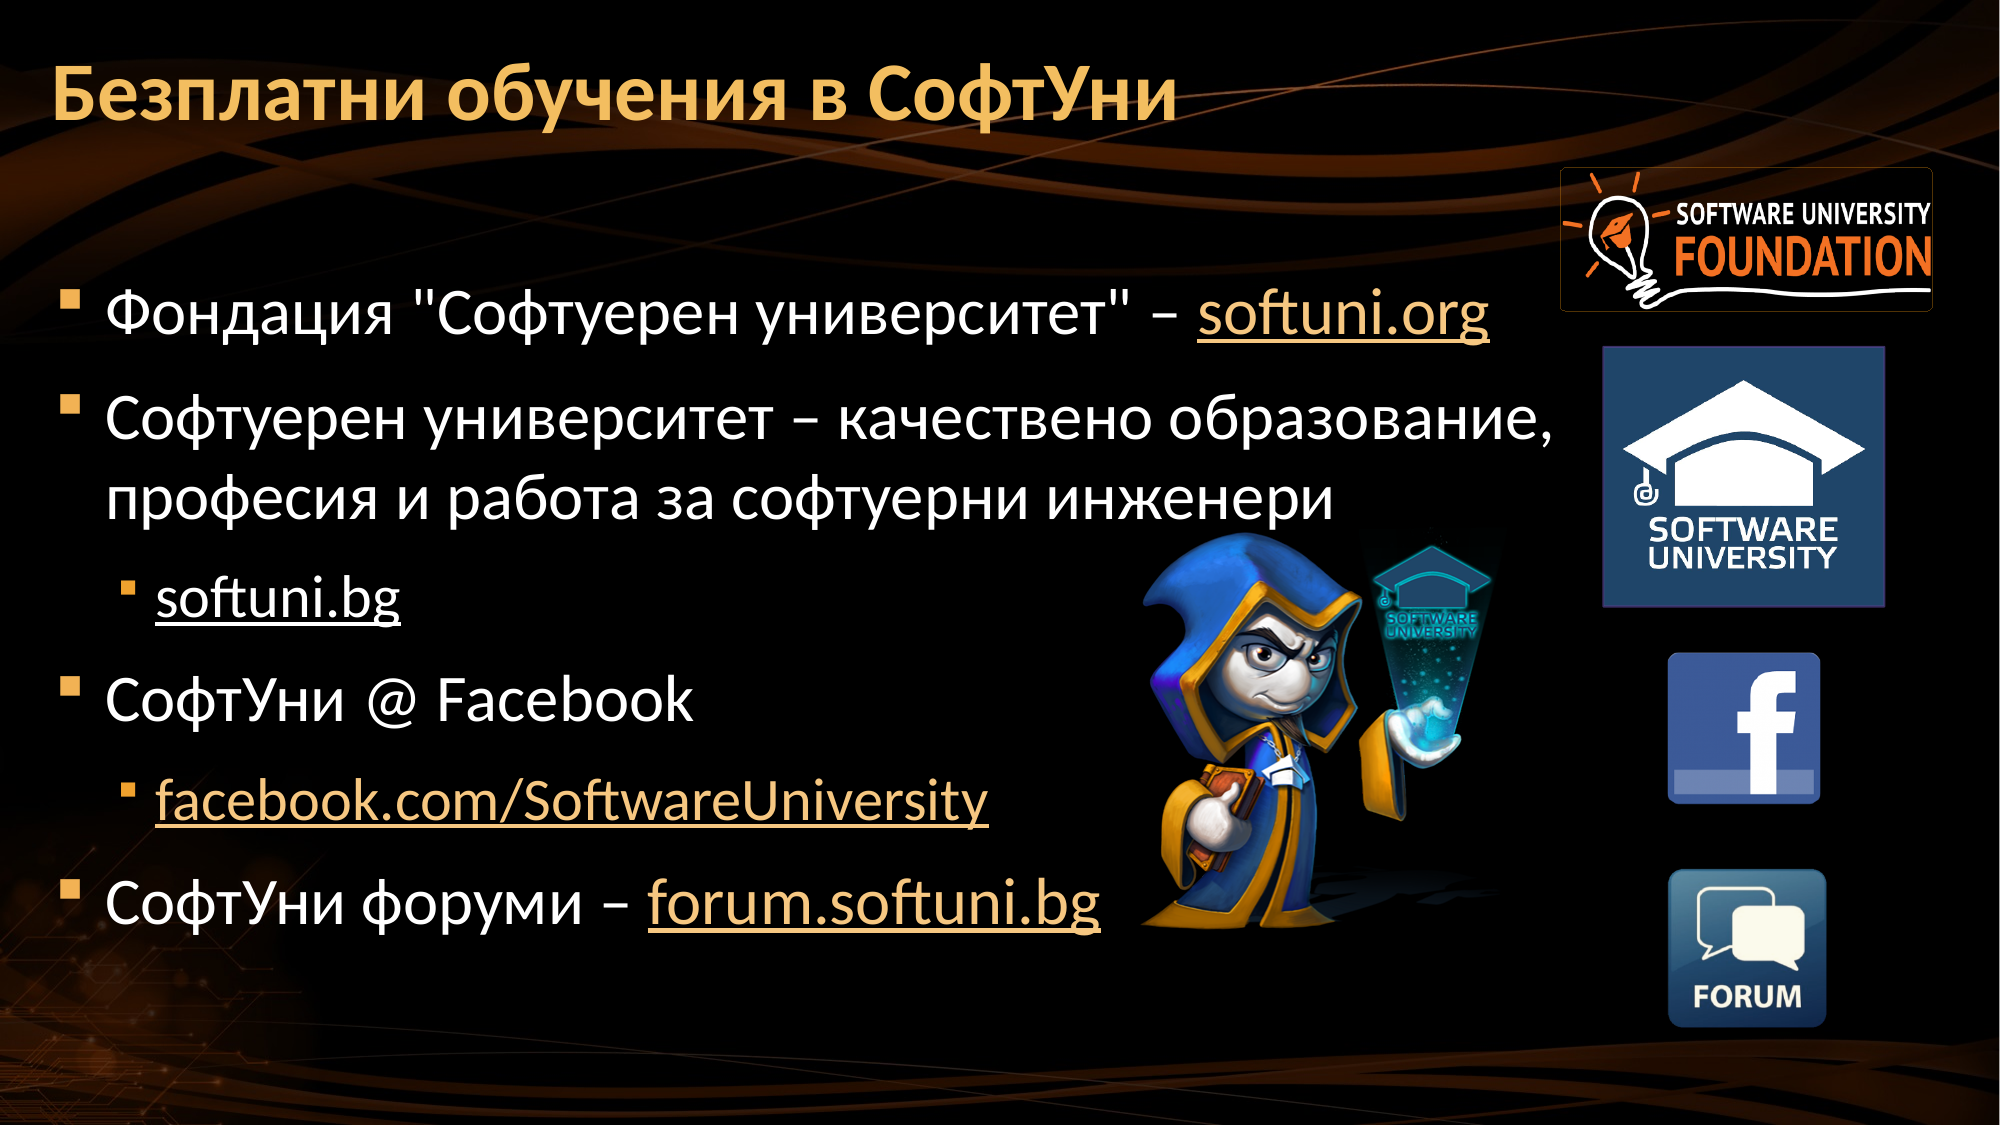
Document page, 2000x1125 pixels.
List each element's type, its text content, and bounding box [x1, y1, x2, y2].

list Фондация "Софтуерен университет" – softuni.org Софтуерен университет – качествено образование, професия и работа за софтуерни инженери softuni.bg СофтУни @ Facebook facebook.com/SoftwareUniversity СофтУни форуми – forum.softuni.bg [37, 261, 1585, 1016]
picture [0, 0, 2000, 1125]
title Безплатни обучения в СофтУни [33, 16, 1489, 171]
